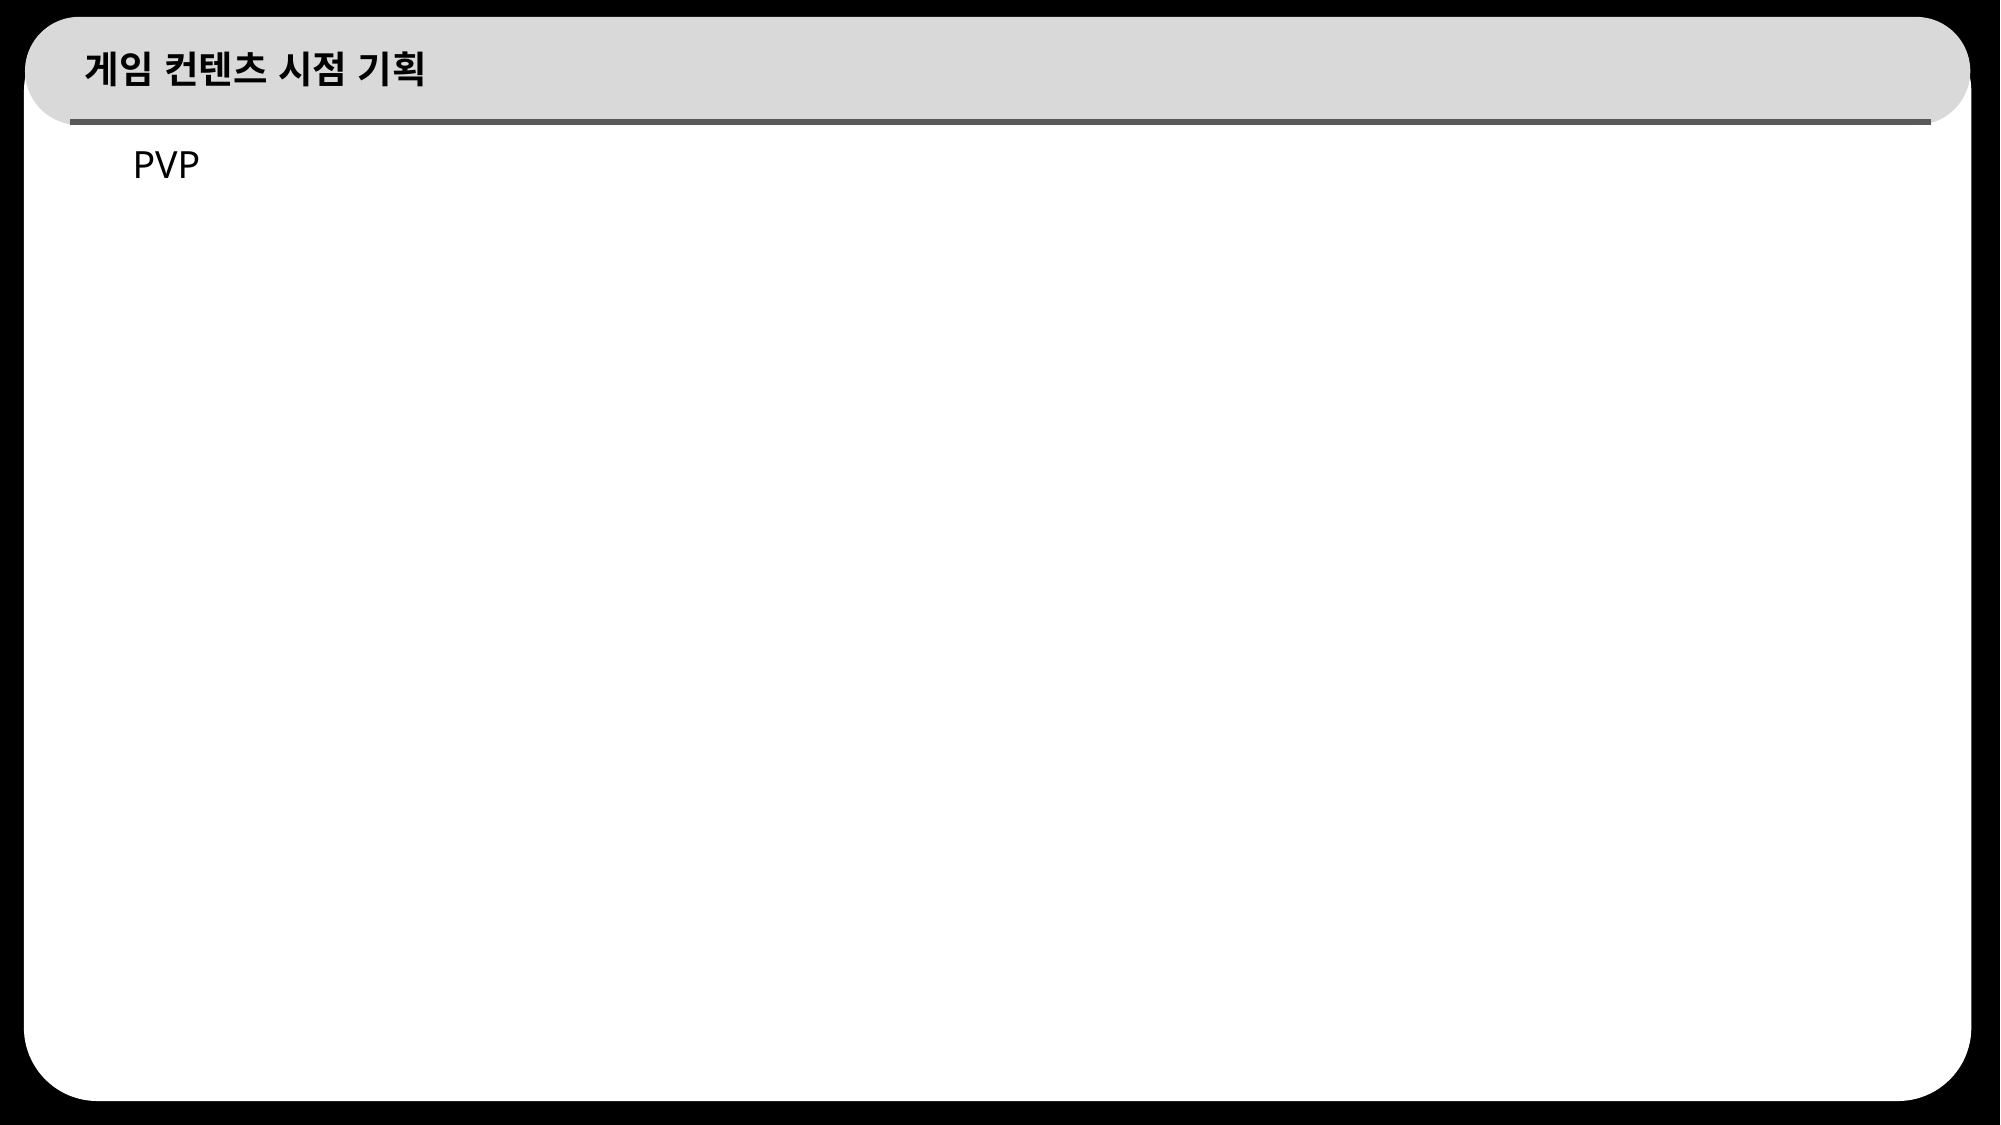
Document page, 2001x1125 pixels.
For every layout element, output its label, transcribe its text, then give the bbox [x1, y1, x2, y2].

text_box PVP [117, 133, 216, 194]
slide_number 22 [1550, 1065, 2000, 1125]
title 게임 컨텐츠 시점 기획 [70, 20, 1932, 122]
